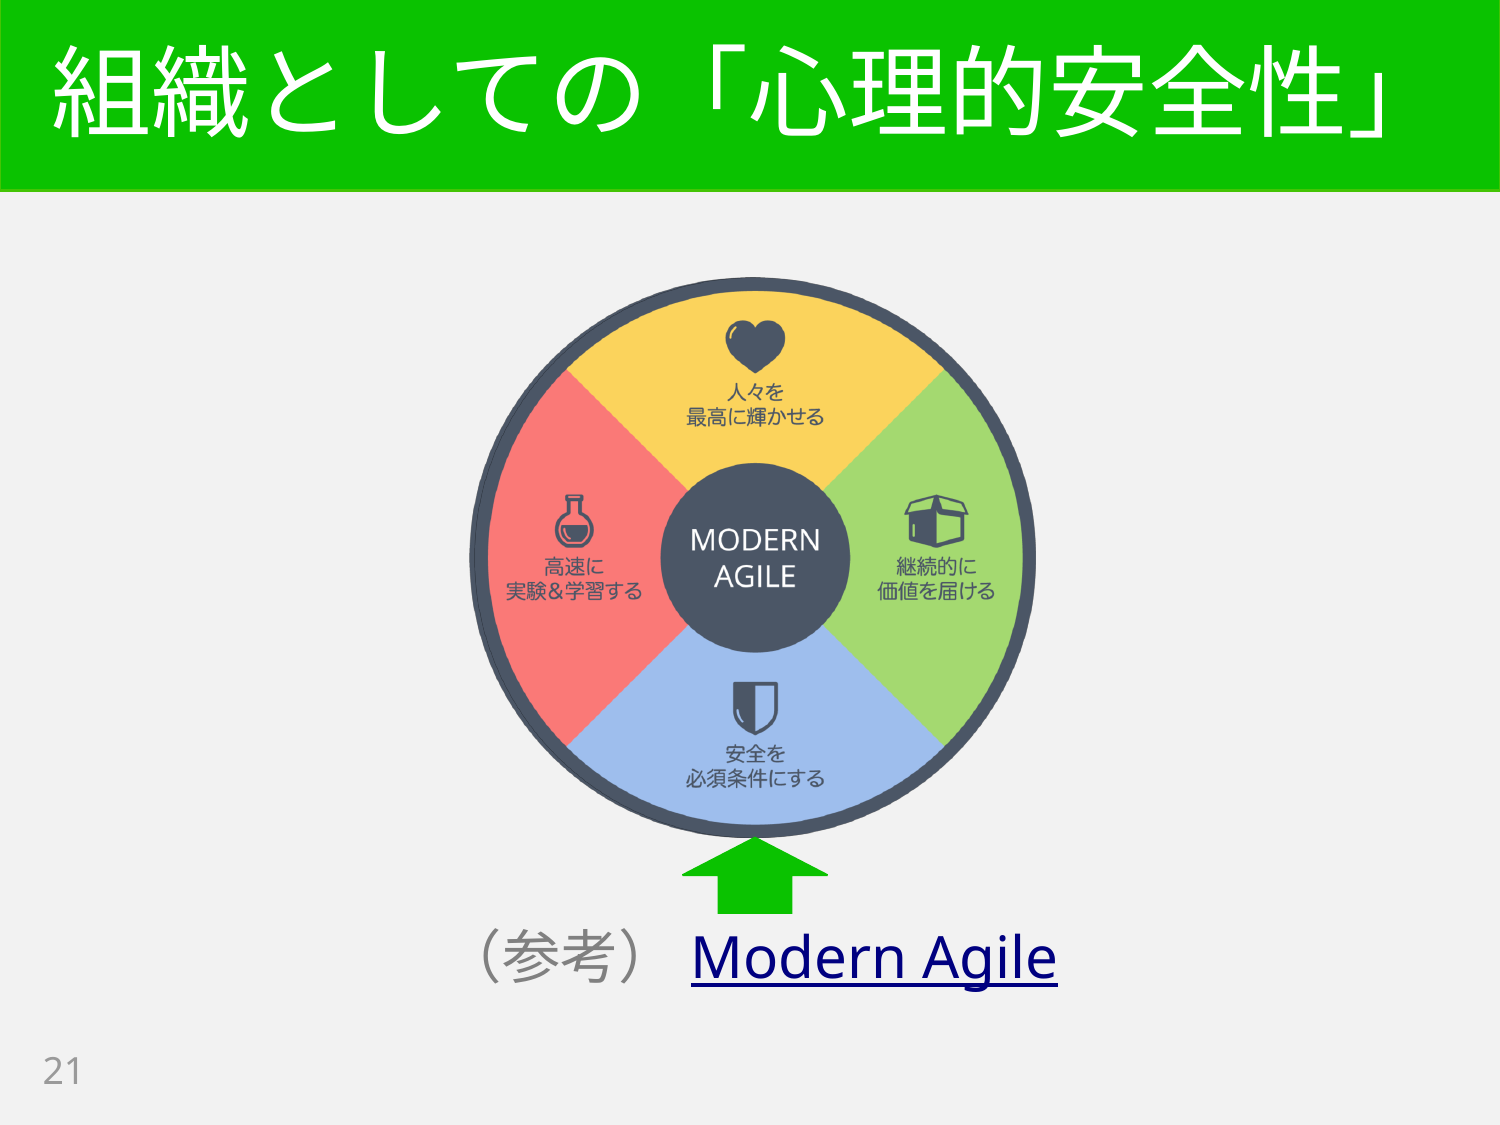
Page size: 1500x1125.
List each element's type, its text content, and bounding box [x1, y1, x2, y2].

text_box [682, 838, 828, 914]
title 組織としての「心理的安全性」 [0, 53, 1500, 140]
list （参考）Modern Agile [103, 277, 1397, 1000]
picture [469, 277, 1036, 838]
slide_number 21 [27, 1042, 146, 1102]
